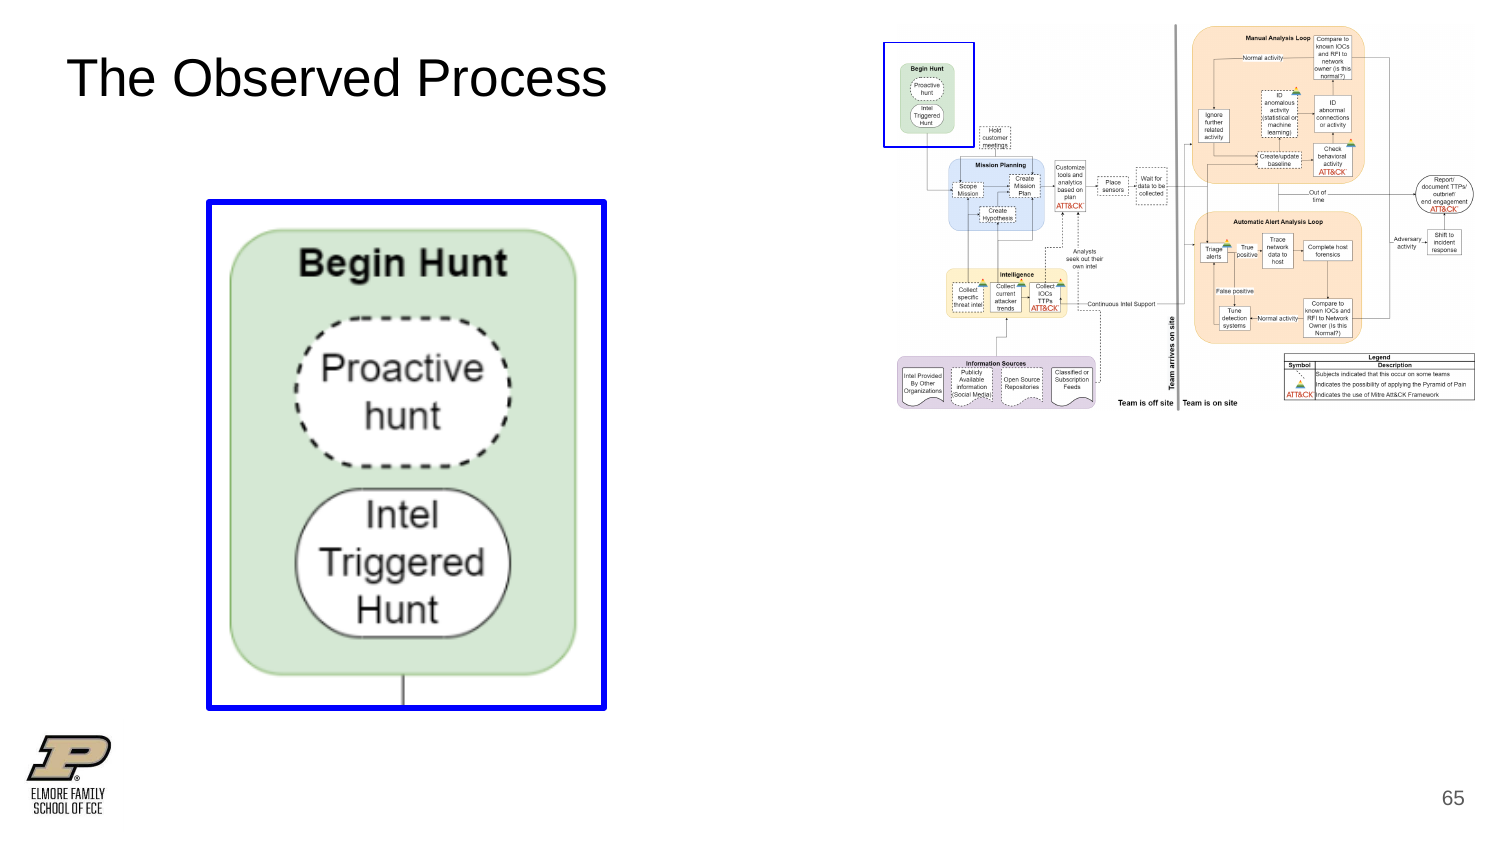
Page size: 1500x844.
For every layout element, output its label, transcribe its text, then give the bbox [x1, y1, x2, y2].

slide_number ‹#› [1389, 764, 1480, 830]
title The Observed Process [51, 28, 893, 123]
picture [12, 719, 124, 832]
picture [211, 204, 602, 705]
picture [897, 24, 1476, 411]
text_box [883, 42, 892, 147]
